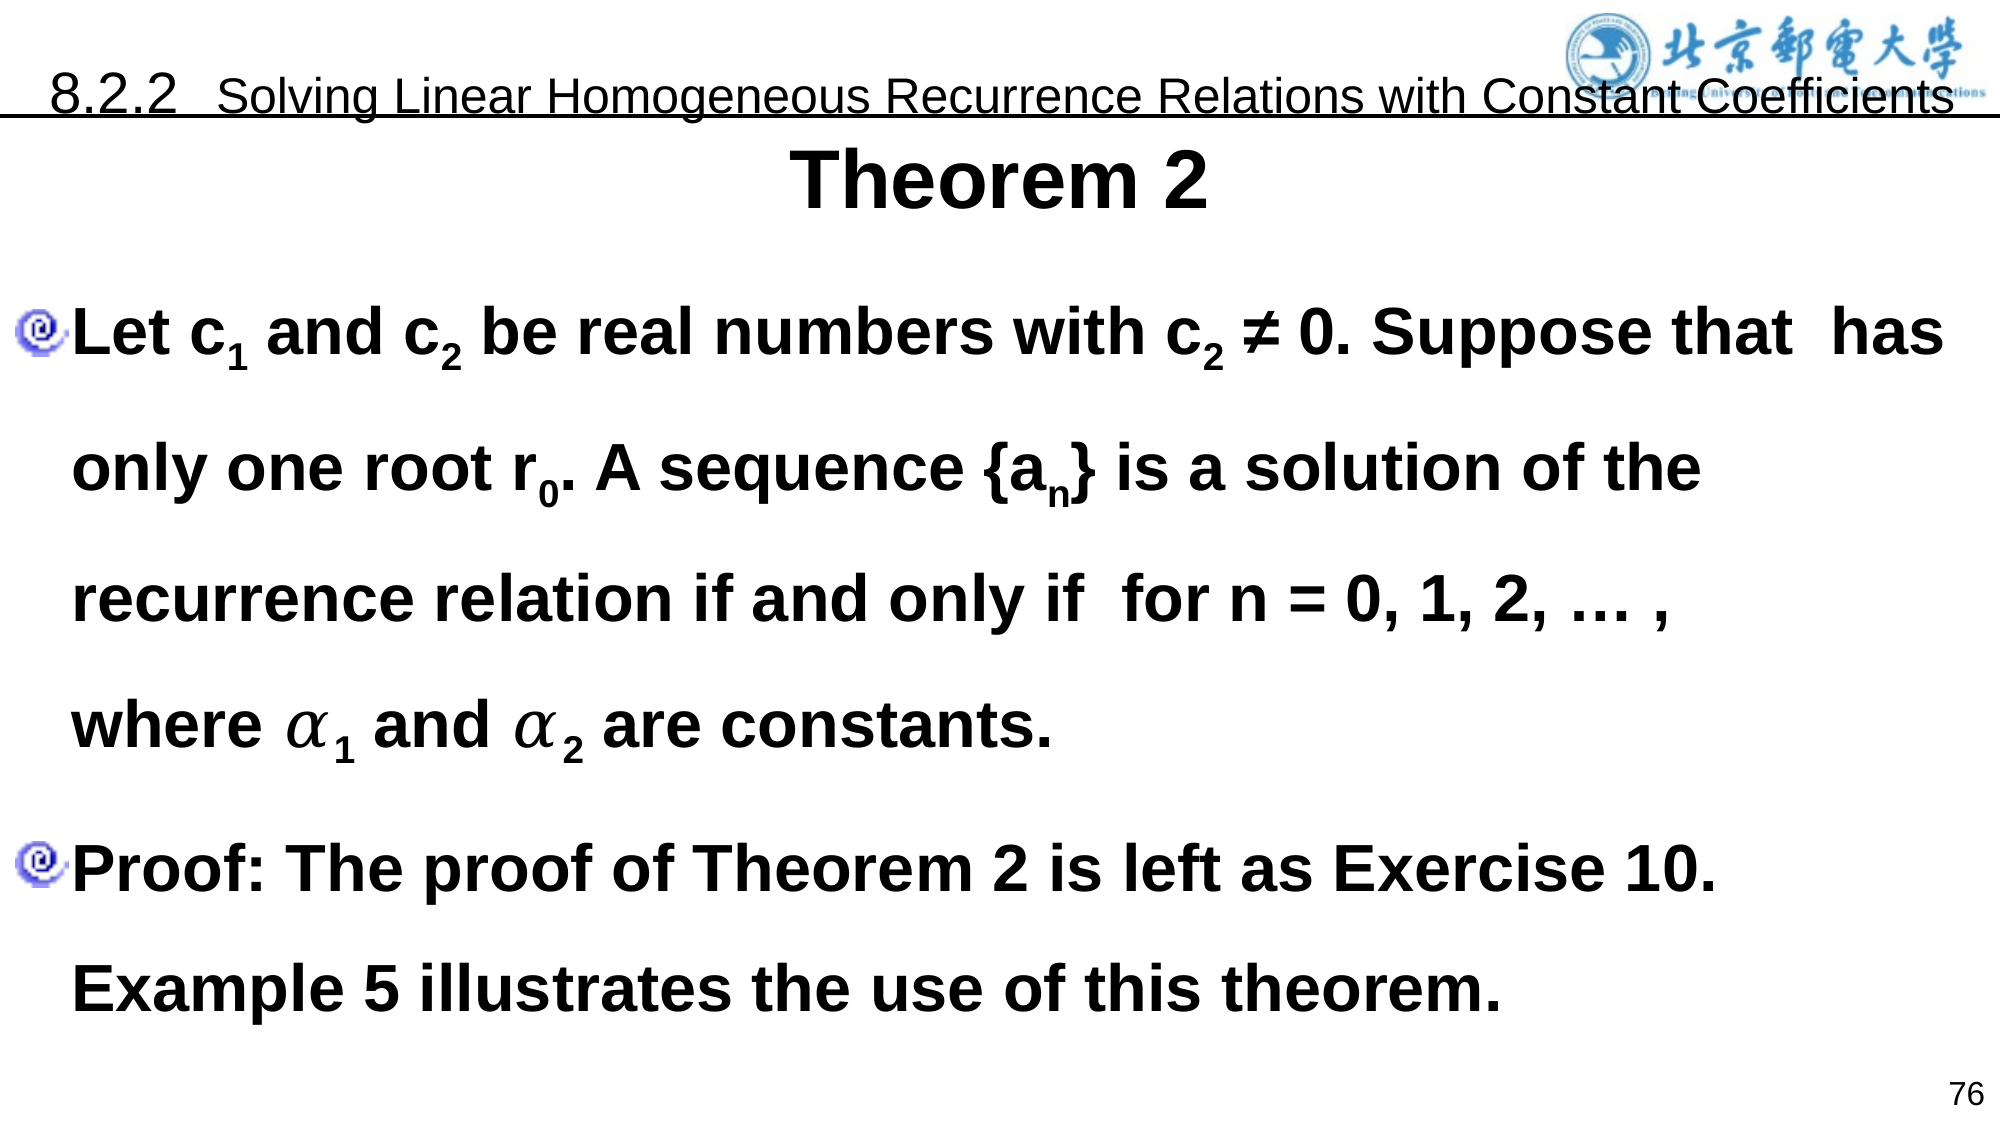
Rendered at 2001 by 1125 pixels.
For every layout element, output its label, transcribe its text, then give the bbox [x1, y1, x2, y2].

text_box Theorem 2 [634, 135, 1366, 234]
text_box 8.2.2 Solving Linear Homogeneous Recurrence Relations with Constant Coefficients [34, 0, 2000, 135]
picture [15, 309, 69, 357]
picture [15, 841, 69, 888]
